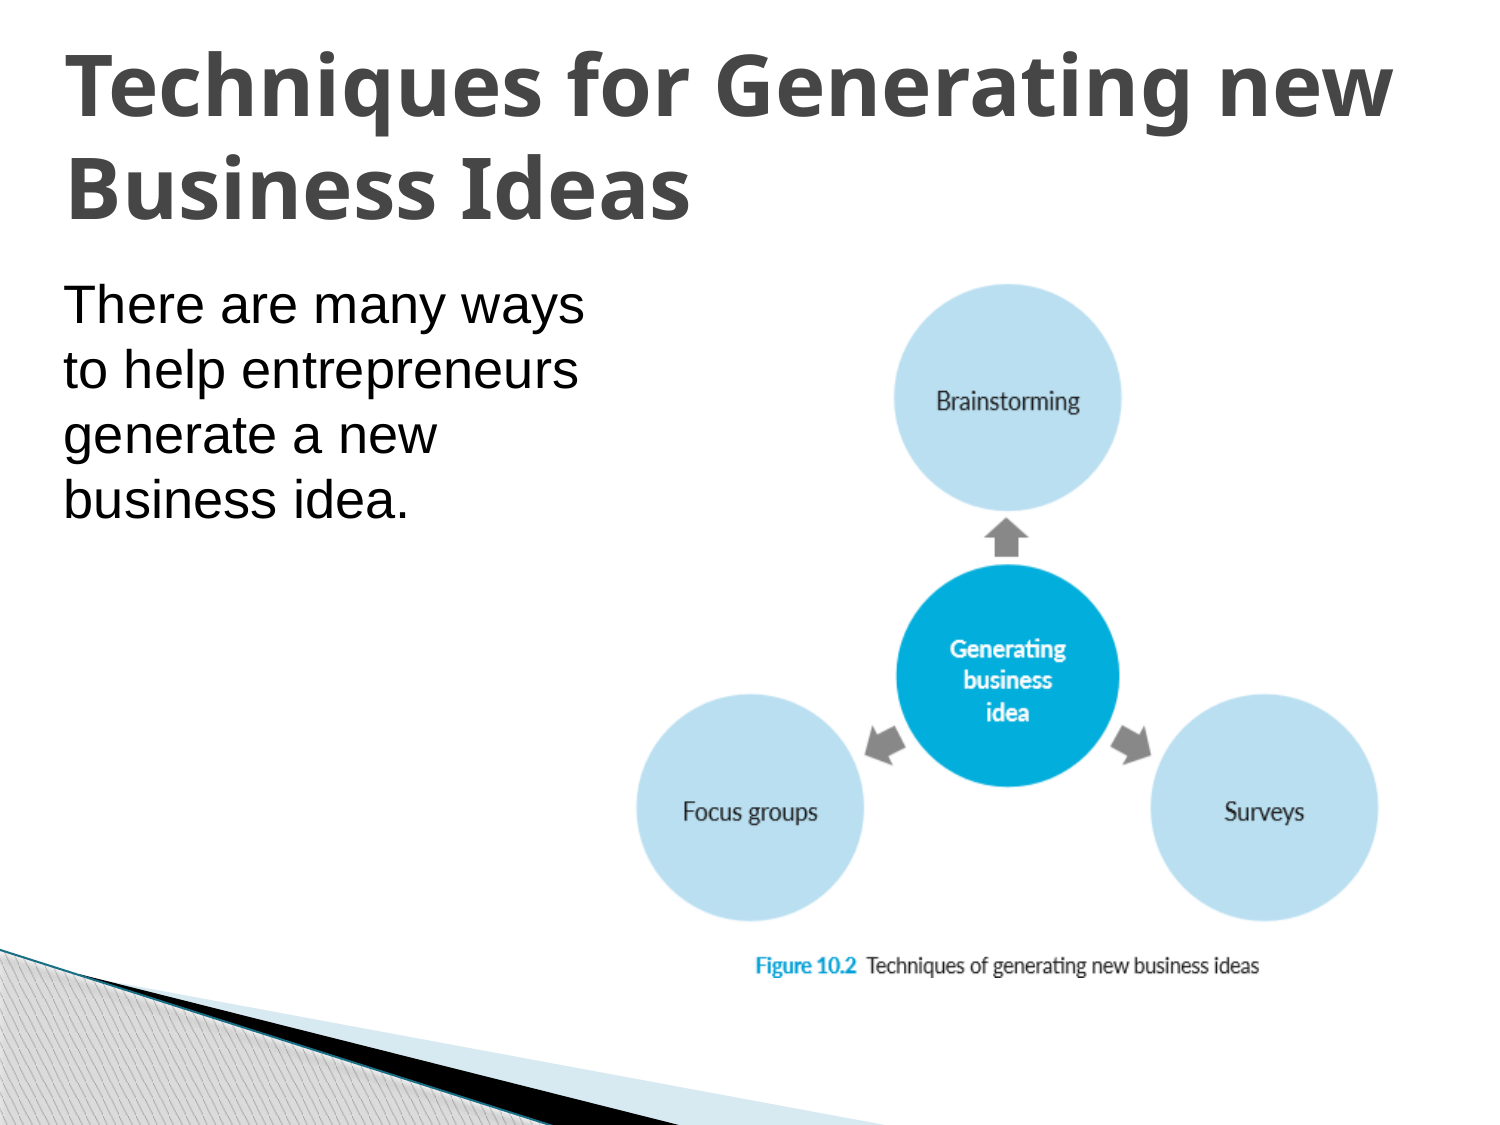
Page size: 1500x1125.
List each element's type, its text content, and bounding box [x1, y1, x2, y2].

title Techniques for Generating new Business Ideas [50, 17, 1500, 250]
picture [624, 268, 1403, 978]
text_box There are many ways to help entrepreneurs generate a new business idea. [48, 262, 762, 672]
